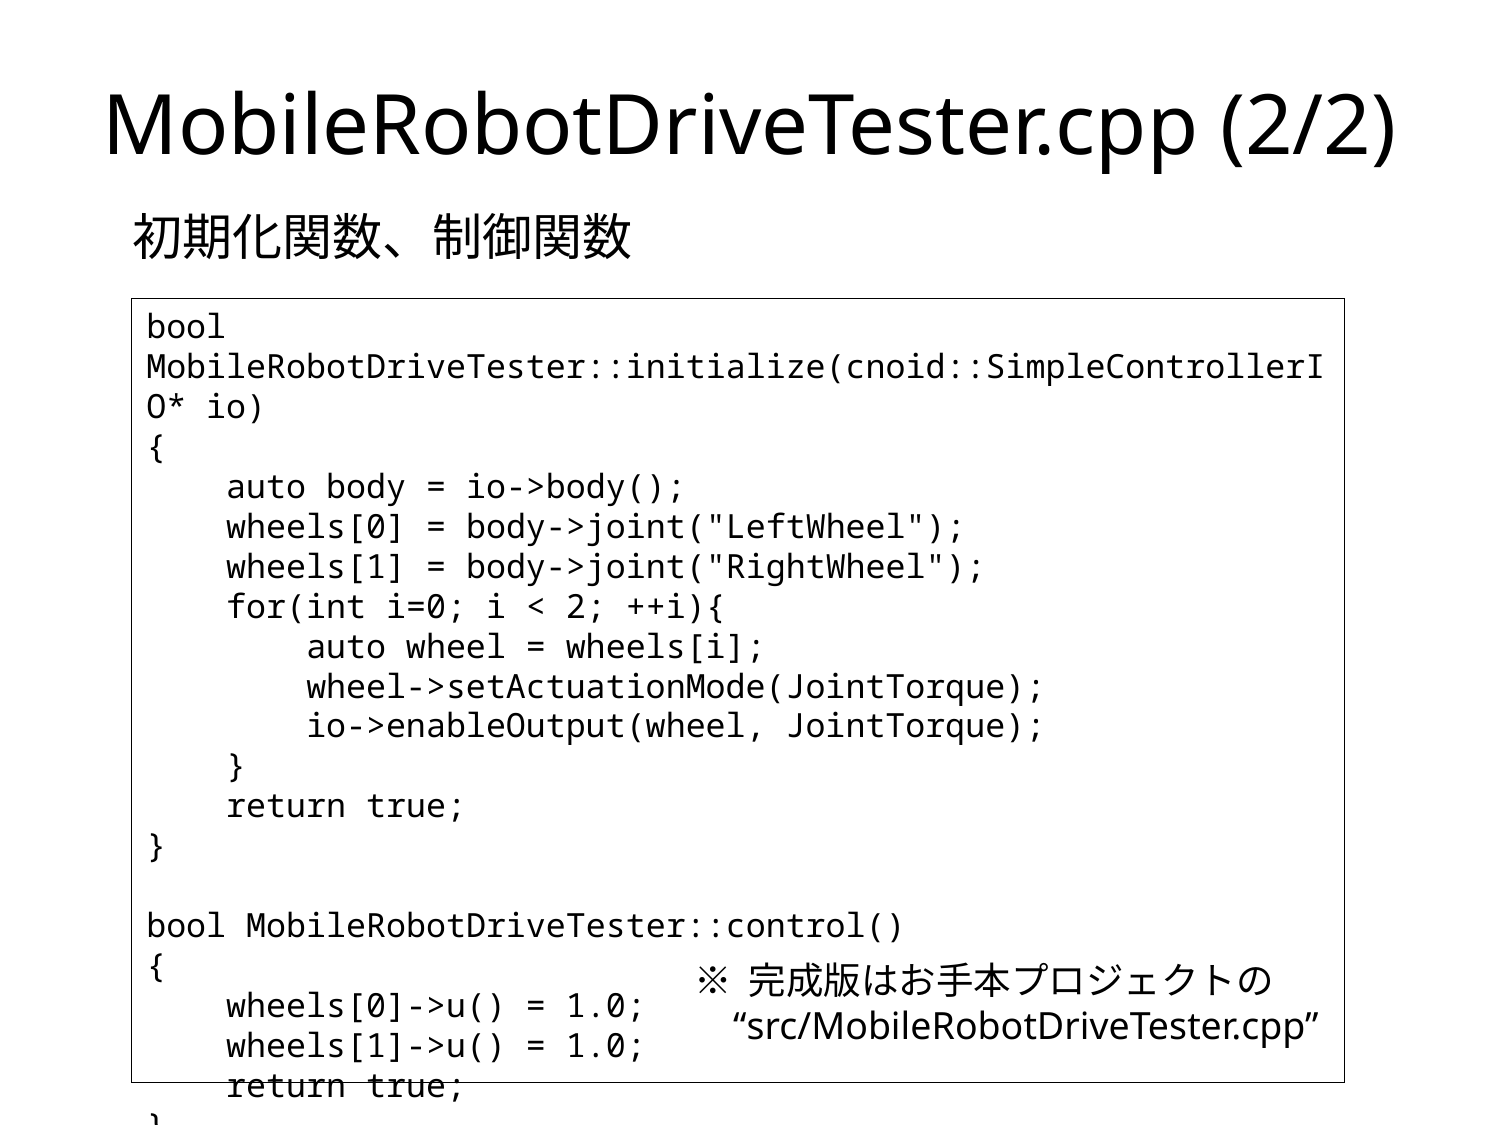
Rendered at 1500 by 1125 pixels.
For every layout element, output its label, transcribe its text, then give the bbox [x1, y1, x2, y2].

text_box ※ 完成版はお手本プロジェクトの “src/MobileRobotDriveTester.cpp” [679, 949, 1334, 1055]
title MobileRobotDriveTester.cpp (2/2) [87, 18, 1413, 236]
text_box bool MobileRobotDriveTester::initialize(cnoid::SimpleControllerIO* io) { auto body = io->body(); wheels[0] = body->joint("LeftWheel"); wheels[1] = body->joint("RightWheel"); for(int i=0; i < 2; ++i){ auto wheel = wheels[i]; wheel->setActuationMode(JointTorque); io->enableOutput(wheel, JointTorque); } return true; } bool MobileRobotDriveTester::control() { wheels[0]->u() = 1.0; wheels[1]->u() = 1.0; return true; } [131, 298, 1345, 1083]
text_box 初期化関数、制御関数 [117, 198, 1148, 273]
